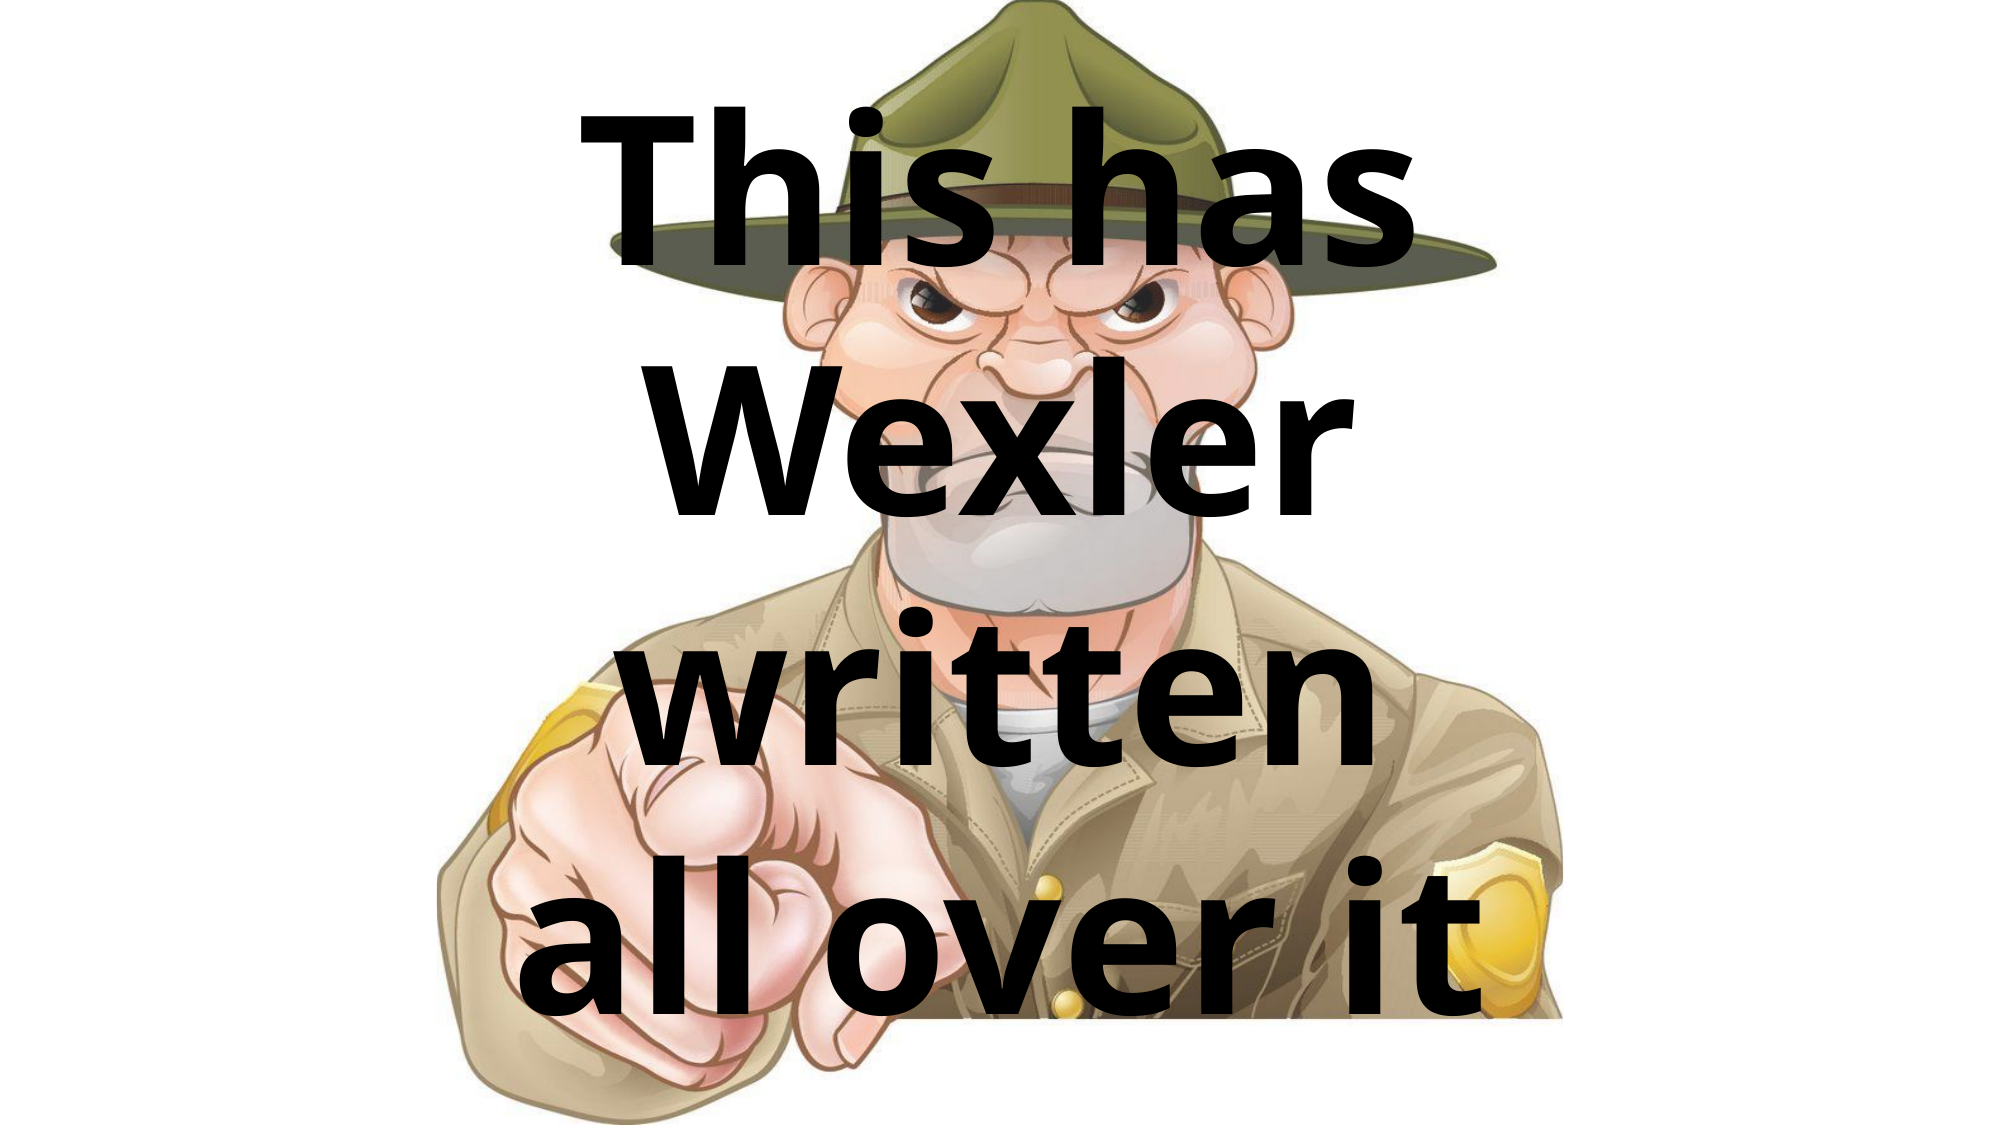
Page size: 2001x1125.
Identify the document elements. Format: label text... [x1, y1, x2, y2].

text_box [436, 0, 1564, 1125]
text_box This has Wexler written all over it [472, 49, 1528, 1065]
